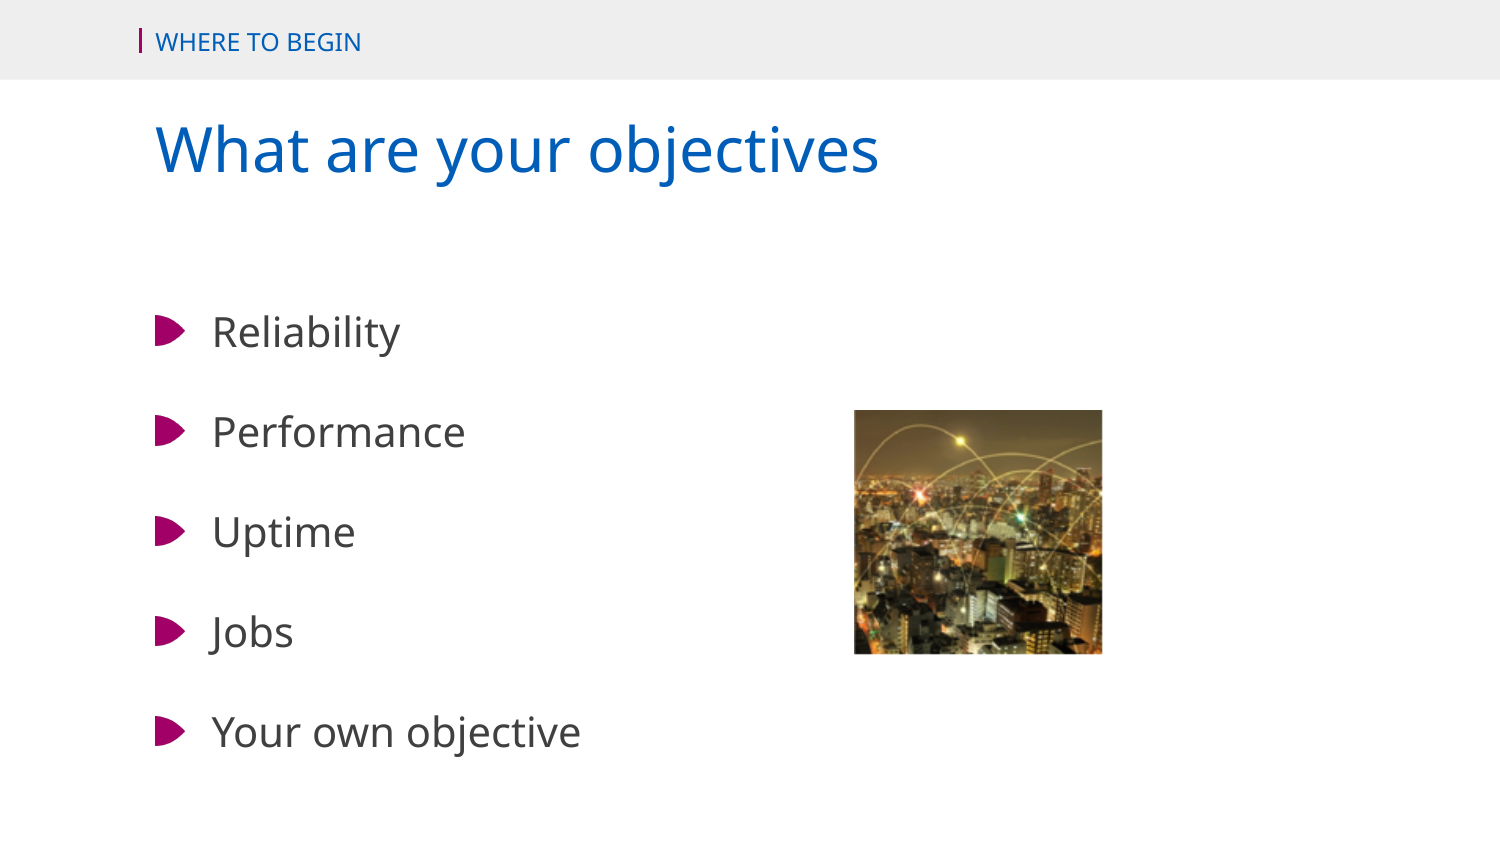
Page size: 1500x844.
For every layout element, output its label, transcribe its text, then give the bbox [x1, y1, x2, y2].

list Where to begin [140, 22, 477, 58]
picture [854, 410, 1104, 656]
picture [155, 616, 185, 646]
picture [155, 716, 185, 746]
picture [155, 315, 185, 346]
text_box Reliability Performance Uptime Jobs Your own objective [140, 298, 845, 764]
picture [155, 415, 185, 446]
picture [155, 516, 185, 546]
list What are your objectives [140, 111, 1360, 192]
